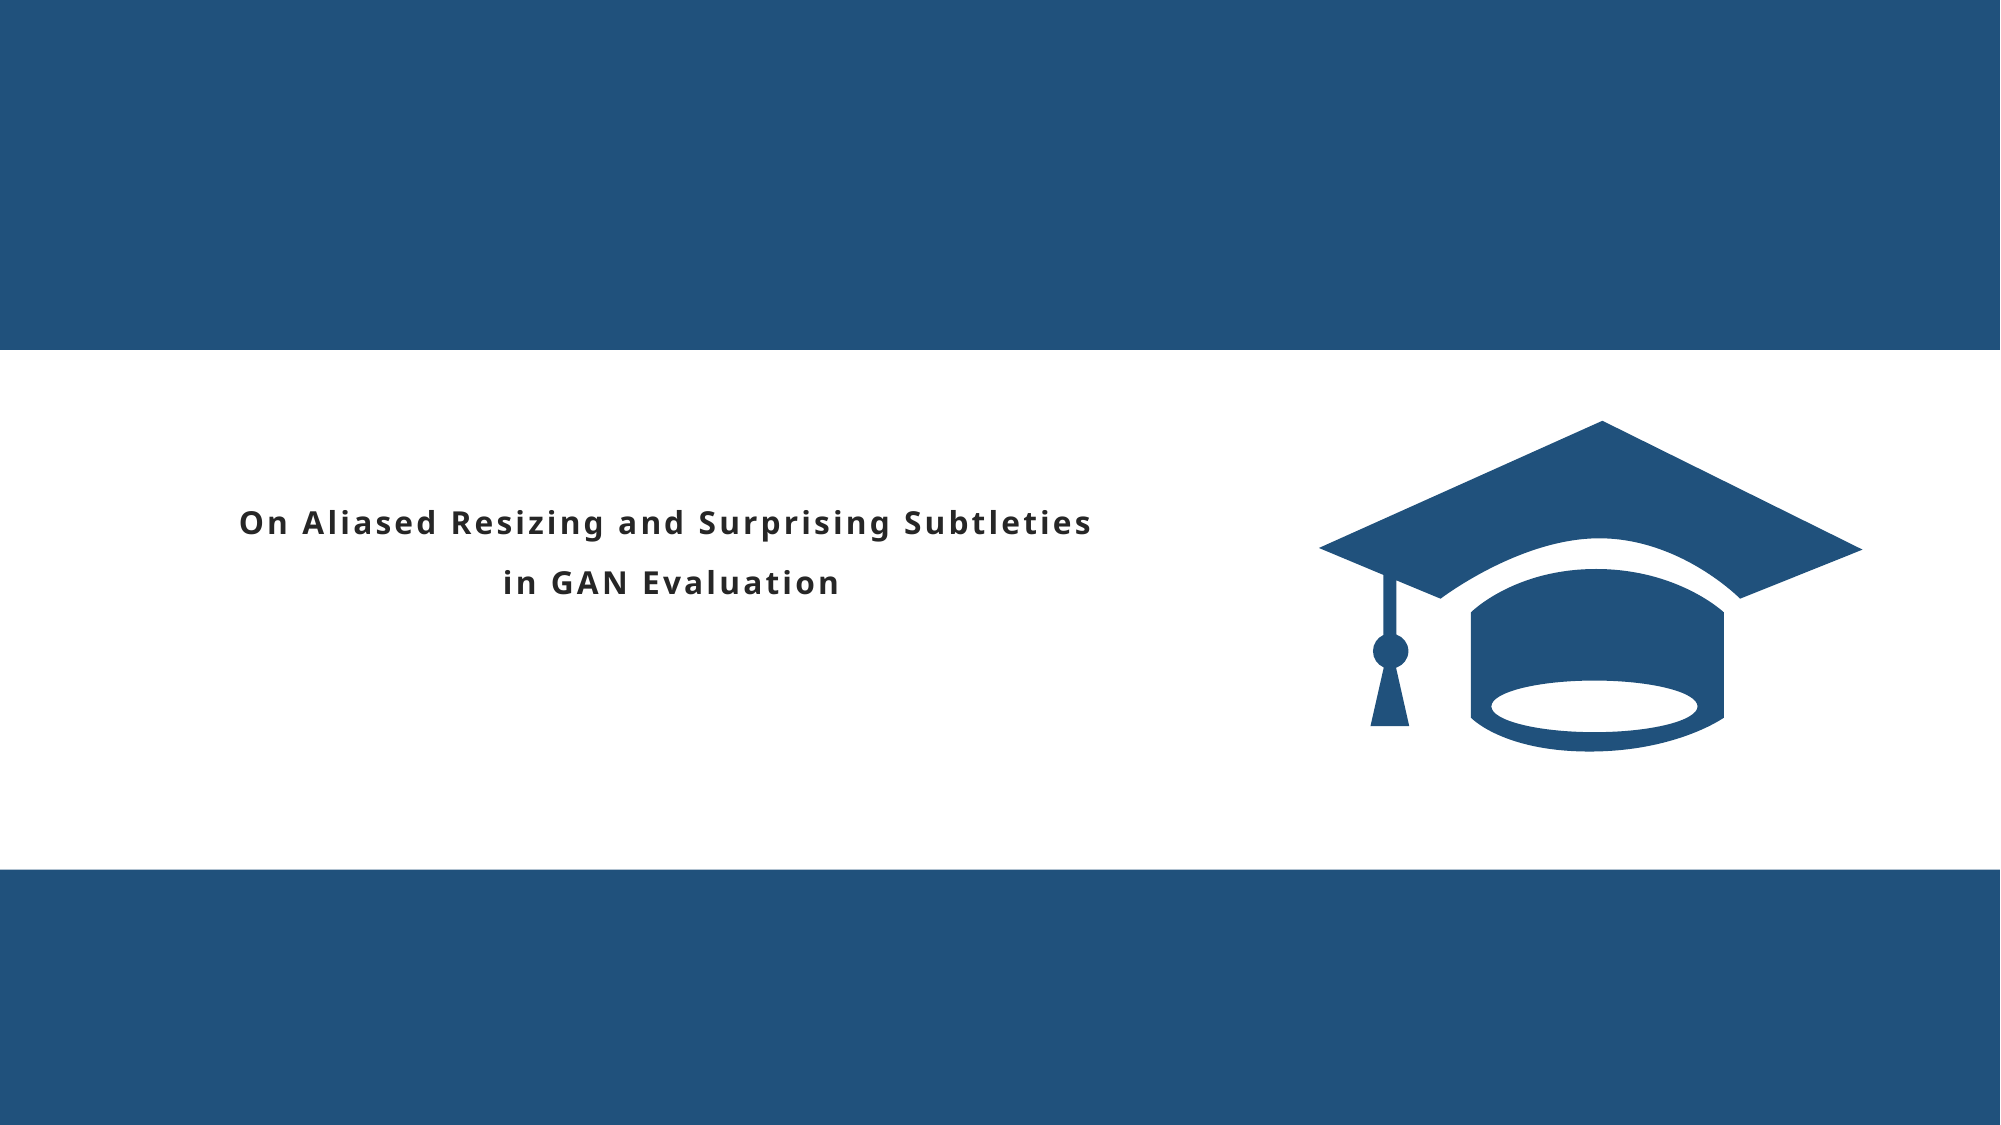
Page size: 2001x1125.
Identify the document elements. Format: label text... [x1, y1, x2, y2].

list On Aliased Resizing and Surprising Subtleties in GAN Evaluation [108, 479, 1235, 613]
